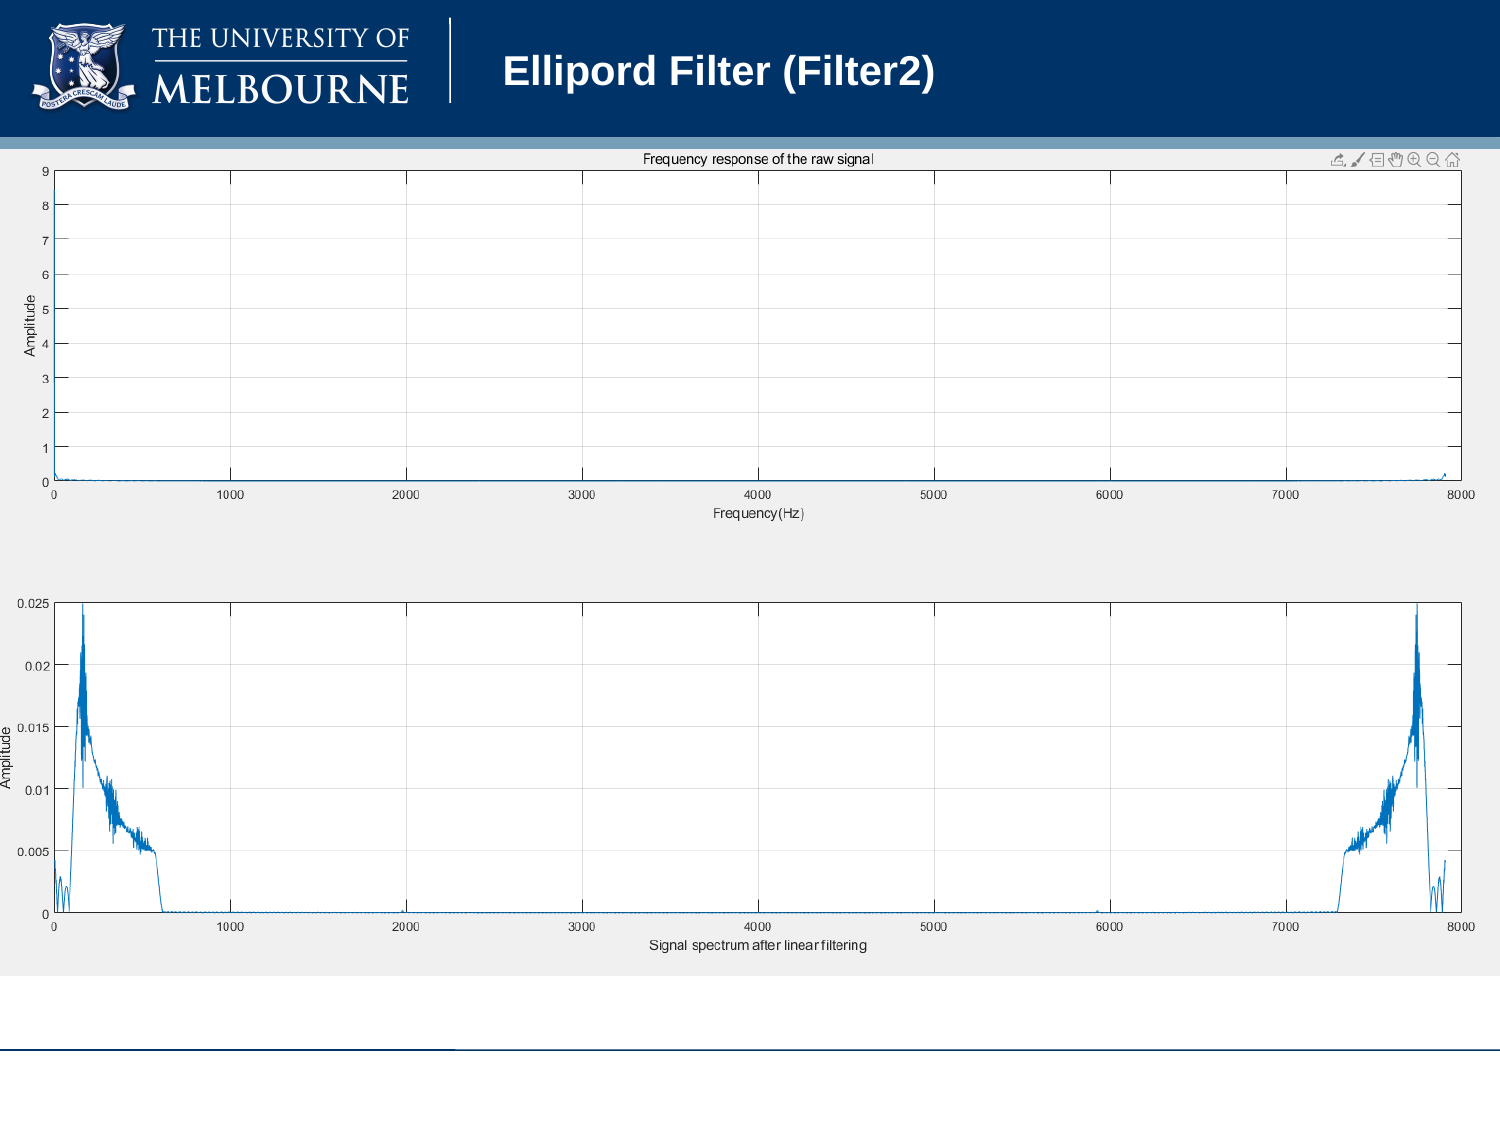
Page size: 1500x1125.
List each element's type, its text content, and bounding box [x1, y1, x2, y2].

picture [0, 149, 1500, 976]
picture [24, 17, 413, 119]
title Ellipord Filter (Filter2) [487, 12, 1438, 126]
